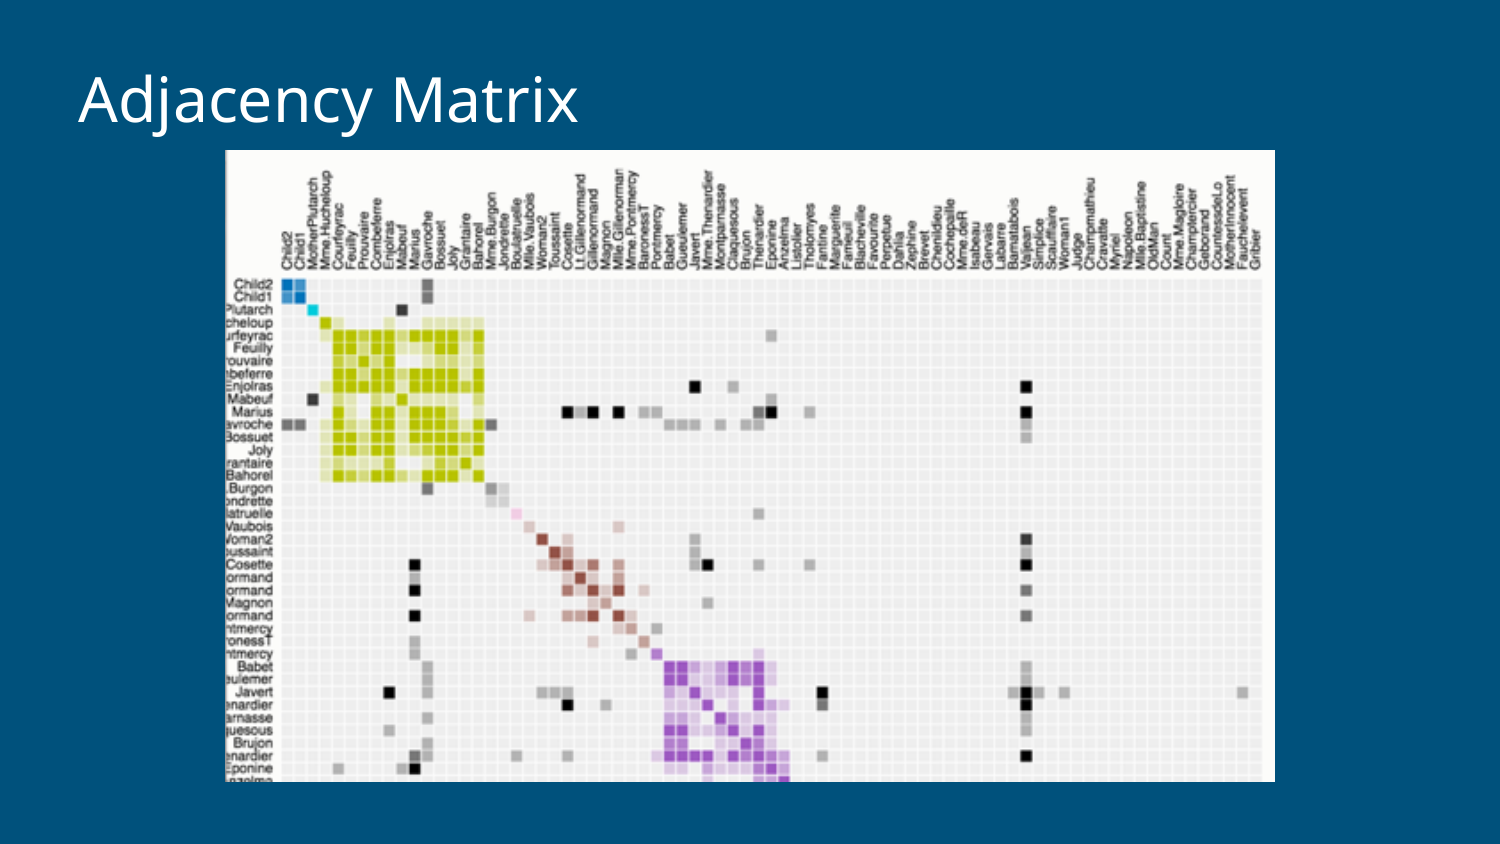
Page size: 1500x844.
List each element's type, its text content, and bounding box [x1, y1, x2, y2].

title Adjacency Matrix [63, 37, 1437, 151]
picture [226, 151, 1274, 781]
